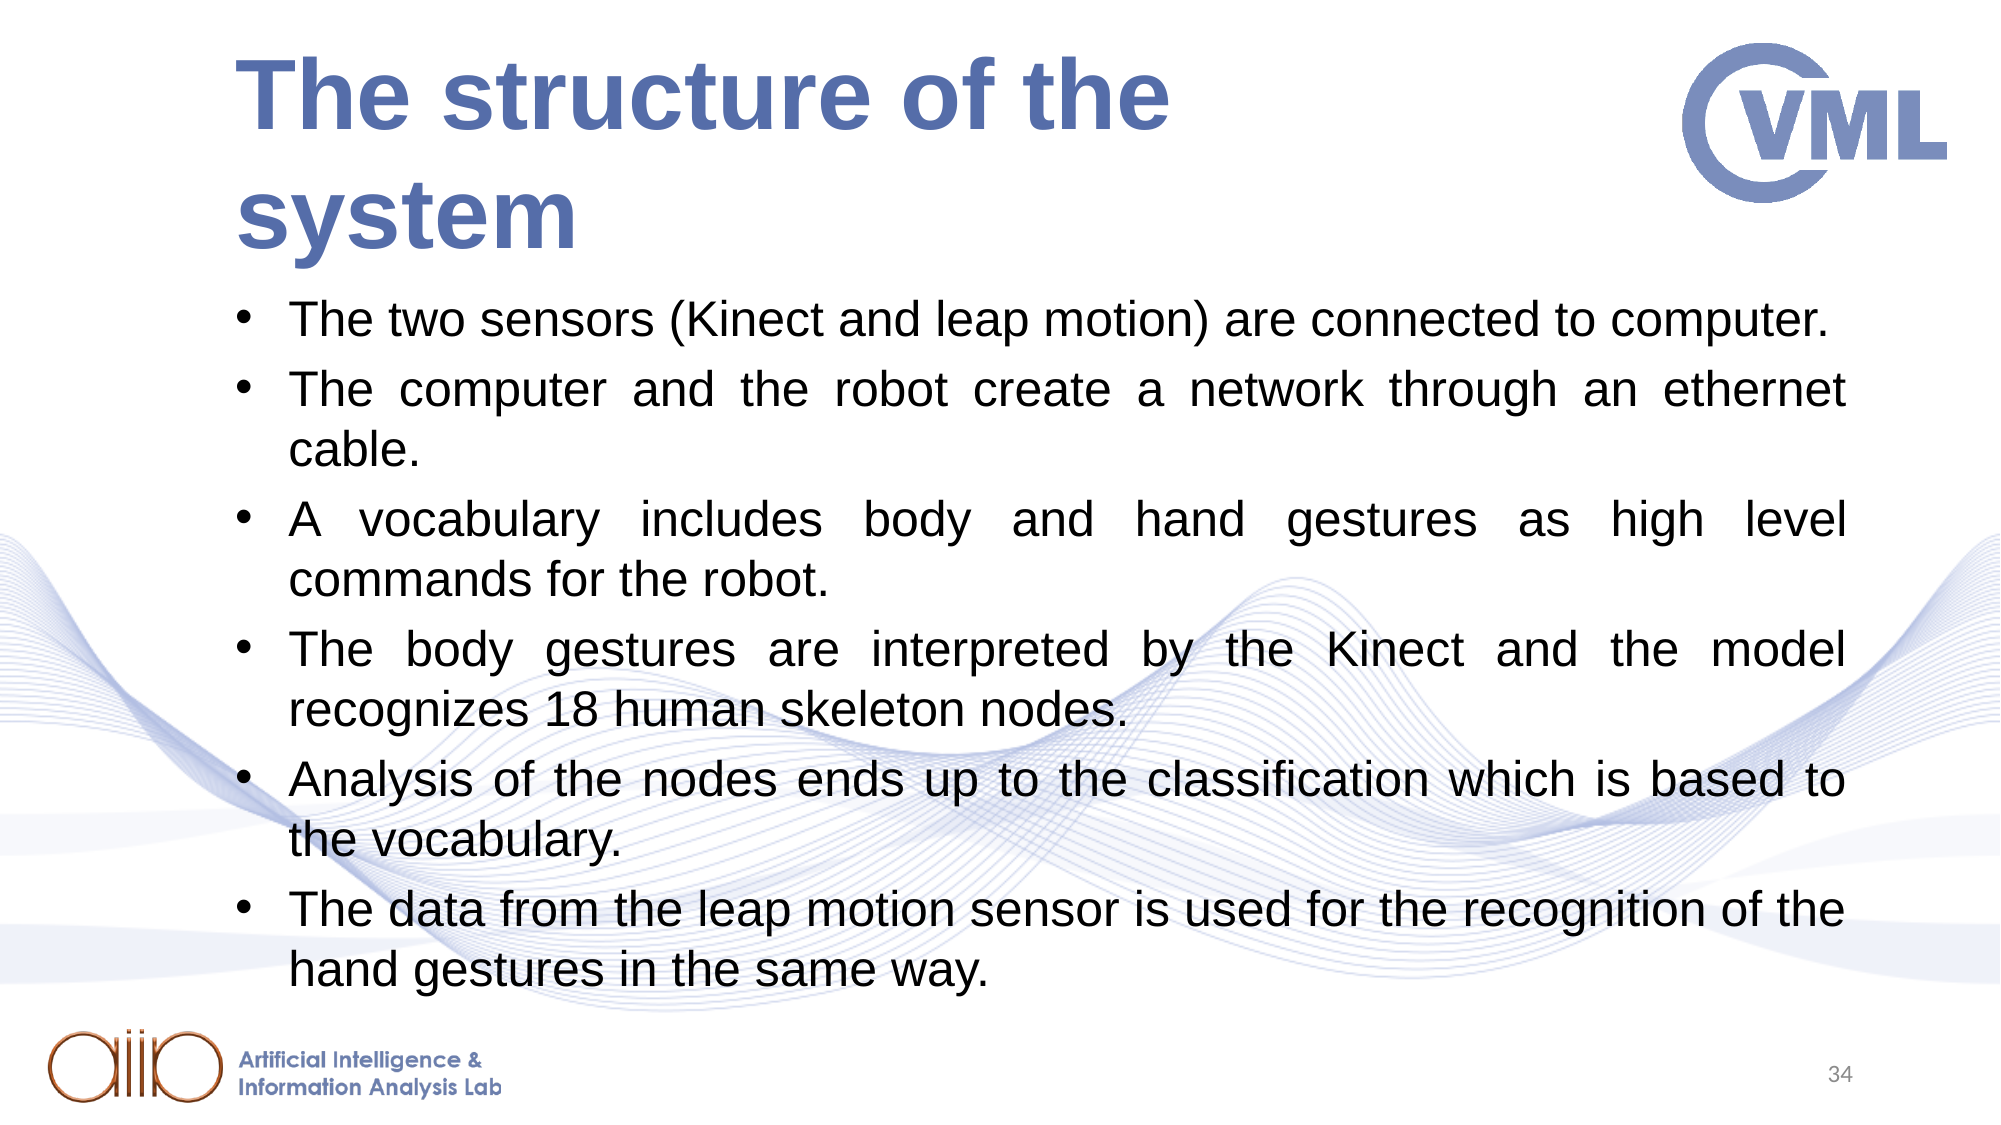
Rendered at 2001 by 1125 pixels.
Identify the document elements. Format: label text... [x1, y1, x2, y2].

slide_number 34 [1401, 1042, 1869, 1103]
picture [43, 1023, 501, 1106]
title The structure of the system [220, 42, 1455, 256]
list The two sensors (Kinect and leap motion) are connected to computer. The computer and the robot create a network through an ethernet cable. A vocabulary includes body and hand gestures as high level commands for the robot. The body gestures are interpreted by the Kinect and the model recognizes 18 human skeleton nodes. Analysis of the nodes ends up to the classification which is based to the vocabulary. The data from the leap motion sensor is used for the recognition of the hand gestures in the same way. [220, 278, 1863, 1024]
picture [1647, 19, 1993, 226]
